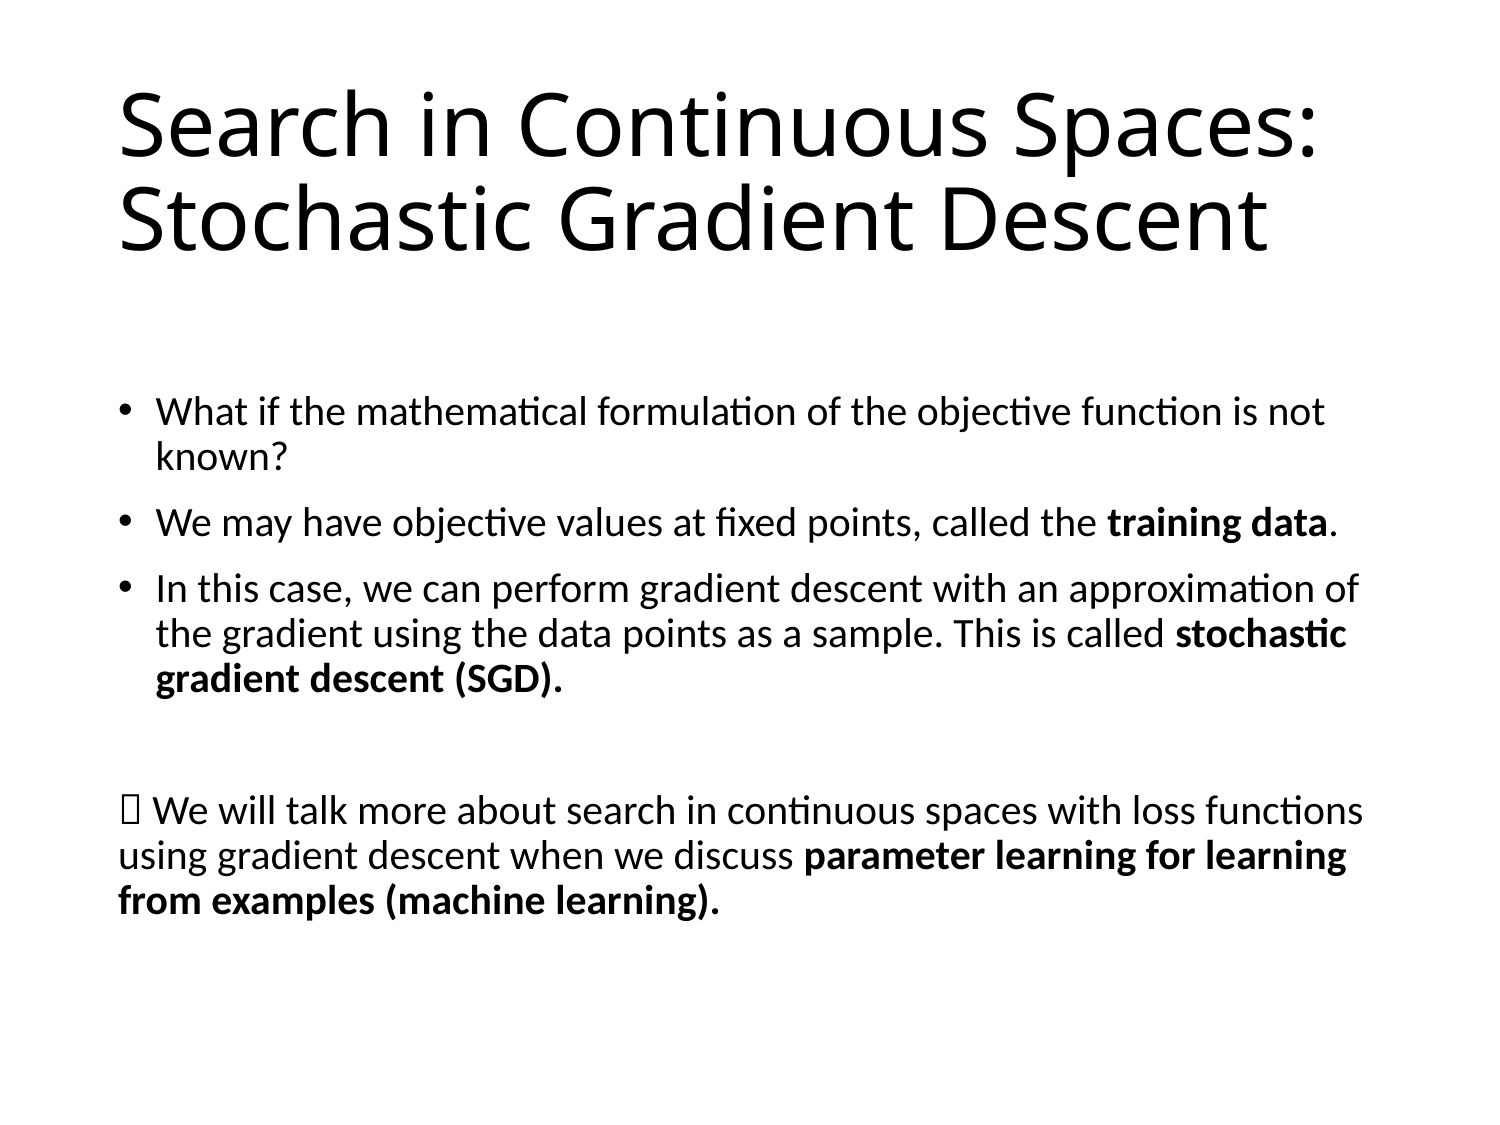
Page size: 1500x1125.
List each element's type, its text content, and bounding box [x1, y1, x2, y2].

list What if the mathematical formulation of the objective function is not known? We may have objective values at fixed points, called the training data. In this case, we can perform gradient descent with an approximation of the gradient using the data points as a sample. This is called stochastic gradient descent (SGD).  We will talk more about search in continuous spaces with loss functions using gradient descent when we discuss parameter learning for learning from examples (machine learning). [103, 299, 1397, 1014]
title Search in Continuous Spaces: Stochastic Gradient Descent [103, 59, 1397, 278]
